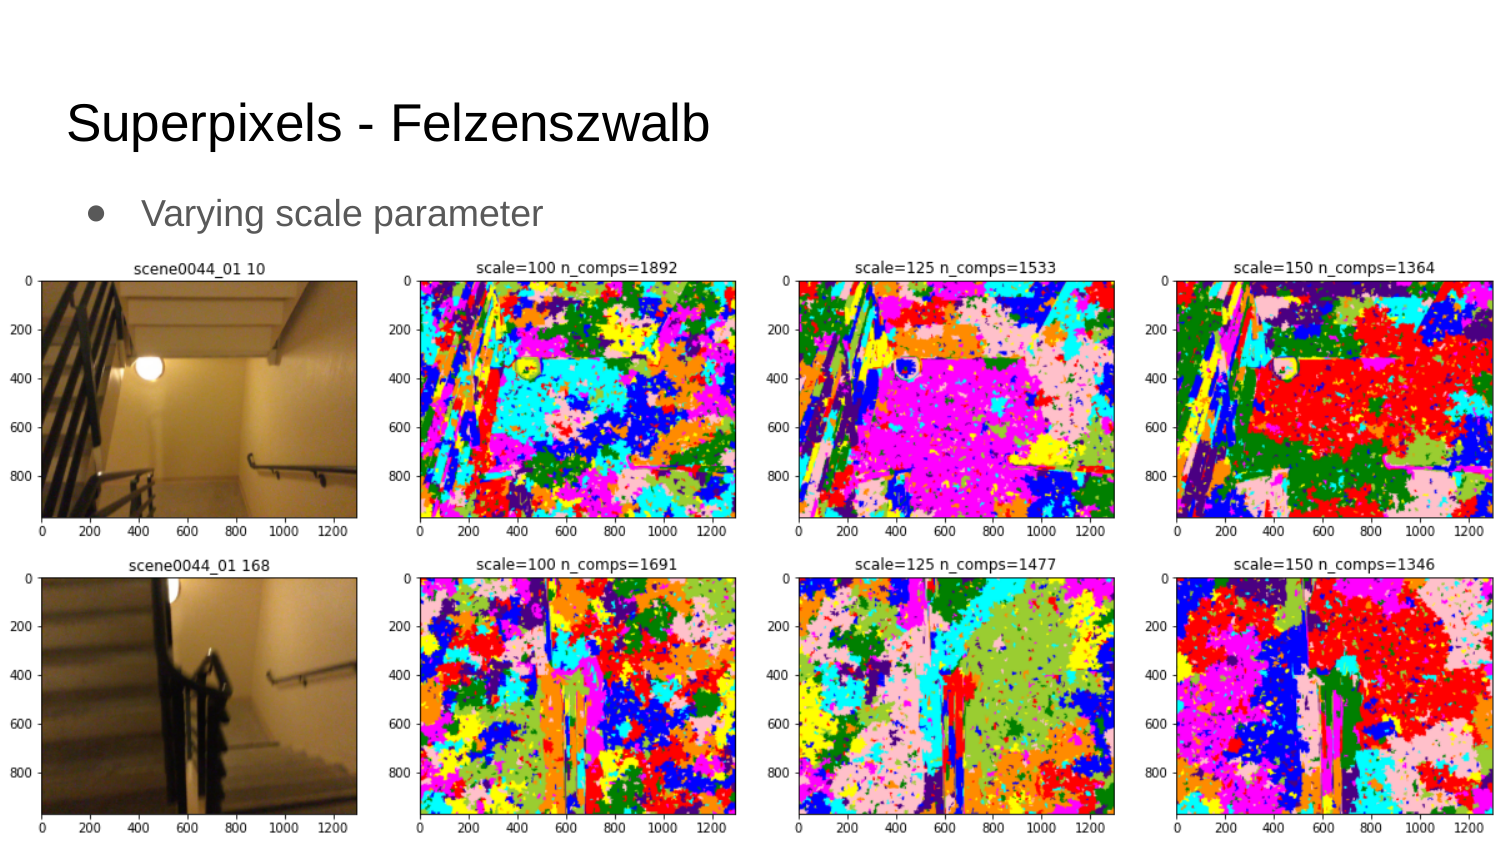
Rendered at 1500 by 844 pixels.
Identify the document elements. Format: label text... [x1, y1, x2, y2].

picture [0, 252, 1500, 844]
title Superpixels - Felzenszwalb [51, 72, 1449, 166]
list Varying scale parameter [51, 166, 1449, 250]
